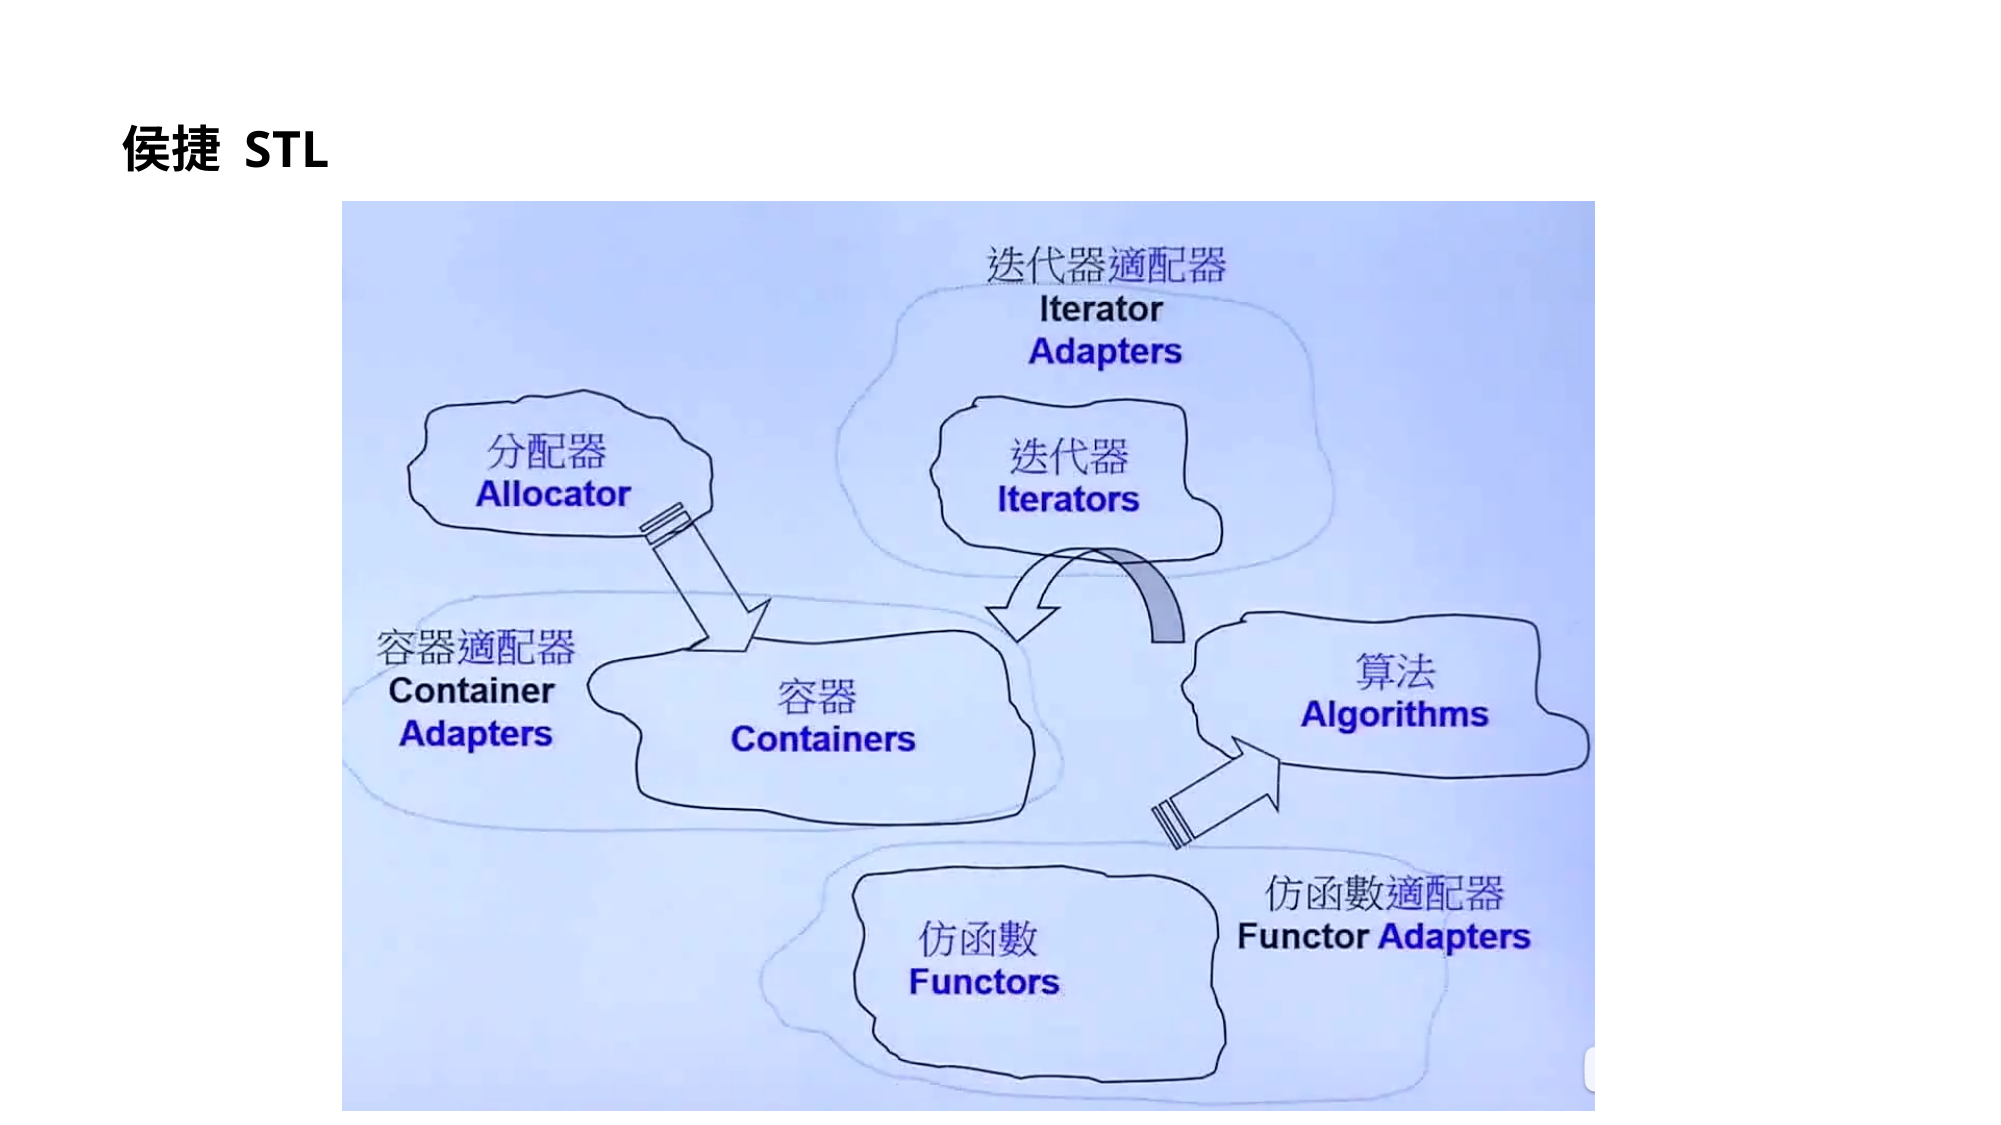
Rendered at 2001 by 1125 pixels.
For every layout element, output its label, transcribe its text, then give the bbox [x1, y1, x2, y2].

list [342, 201, 1595, 1112]
title 侯捷 STL [106, 42, 1832, 260]
